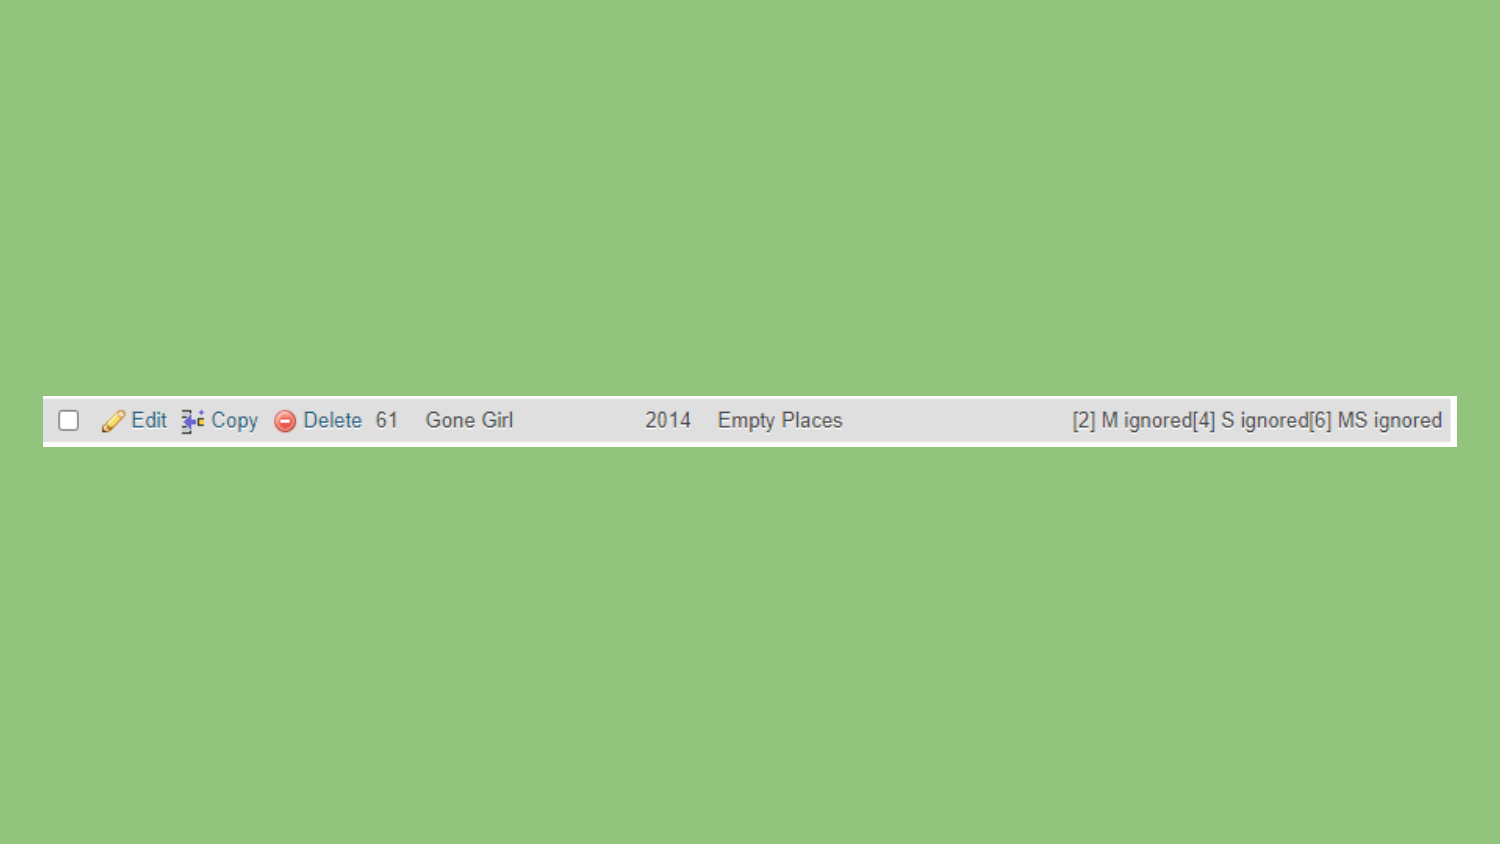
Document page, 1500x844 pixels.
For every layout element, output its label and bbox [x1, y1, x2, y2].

picture [43, 396, 1457, 448]
